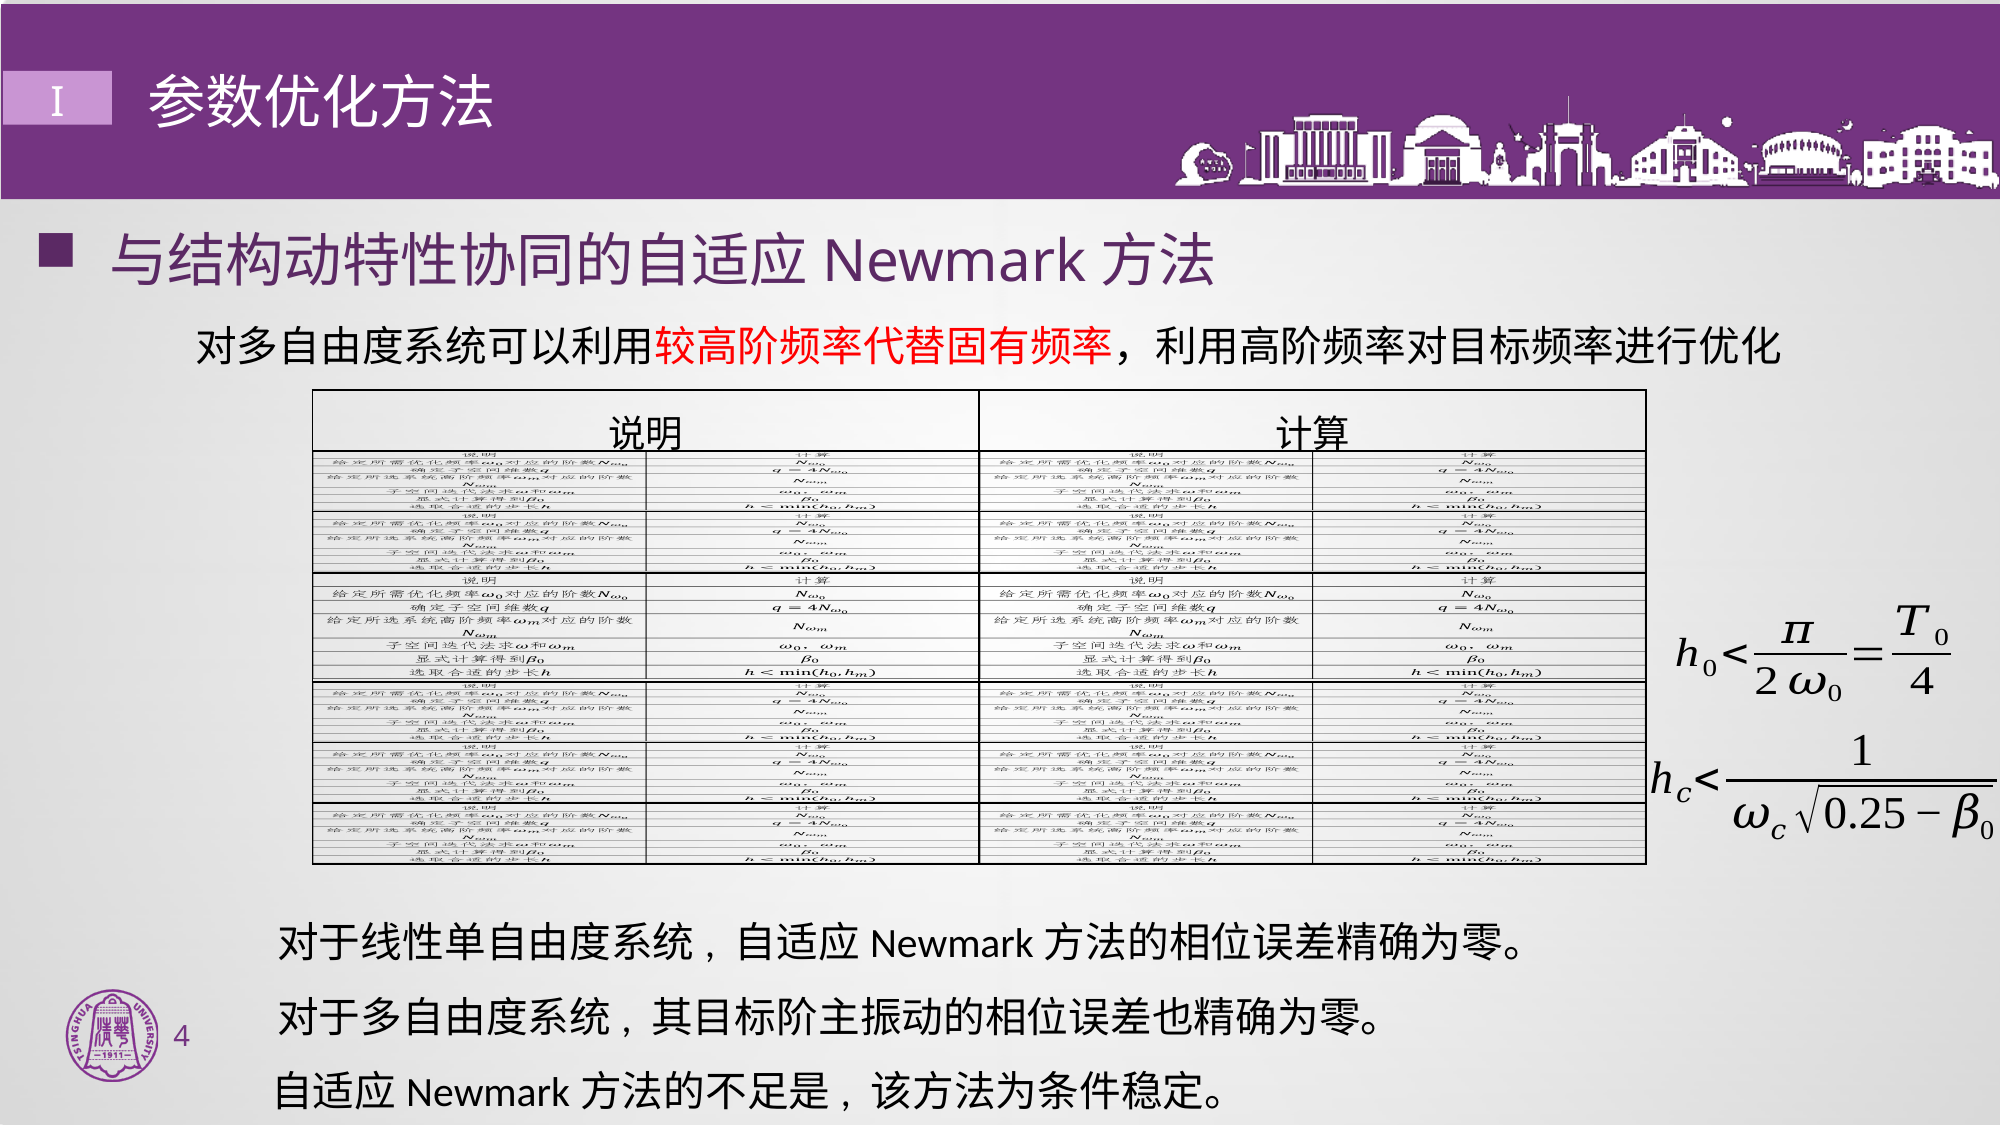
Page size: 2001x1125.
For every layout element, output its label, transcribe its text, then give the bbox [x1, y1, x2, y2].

table_cell [313, 743, 978, 802]
table_cell [980, 743, 1645, 802]
table_cell [313, 683, 978, 742]
text_box 与结构动特性协同的自适应Newmark方法 [19, 215, 1232, 301]
picture [0, 0, 2000, 1125]
table_cell [313, 512, 978, 572]
text_box [1175, 96, 1999, 189]
text_box 对于线性单自由度系统, 自适应Newmark方法的相位误差精确为零。 对于多自由度系统, 其目标阶主振动的相位误差也精确为零。 [262, 883, 1875, 1049]
table_cell [980, 804, 1645, 863]
table_cell [980, 574, 1645, 681]
table_header 计算 [980, 391, 1645, 450]
table_cell [980, 452, 1645, 511]
table_cell [313, 452, 978, 511]
table_cell [313, 804, 978, 863]
text_box I [3, 70, 112, 125]
text_box [65, 989, 159, 1082]
table_cell [980, 512, 1645, 572]
table_cell [980, 683, 1645, 742]
table_header 说明 [313, 391, 978, 450]
table_cell [313, 574, 978, 681]
text_box 4 [171, 1015, 193, 1053]
text_box 自适应Newmark方法的不足是, 该方法为条件稳定。 [212, 1044, 1545, 1122]
title 参数优化方法 [145, 63, 550, 215]
text_box [1, 4, 2000, 200]
